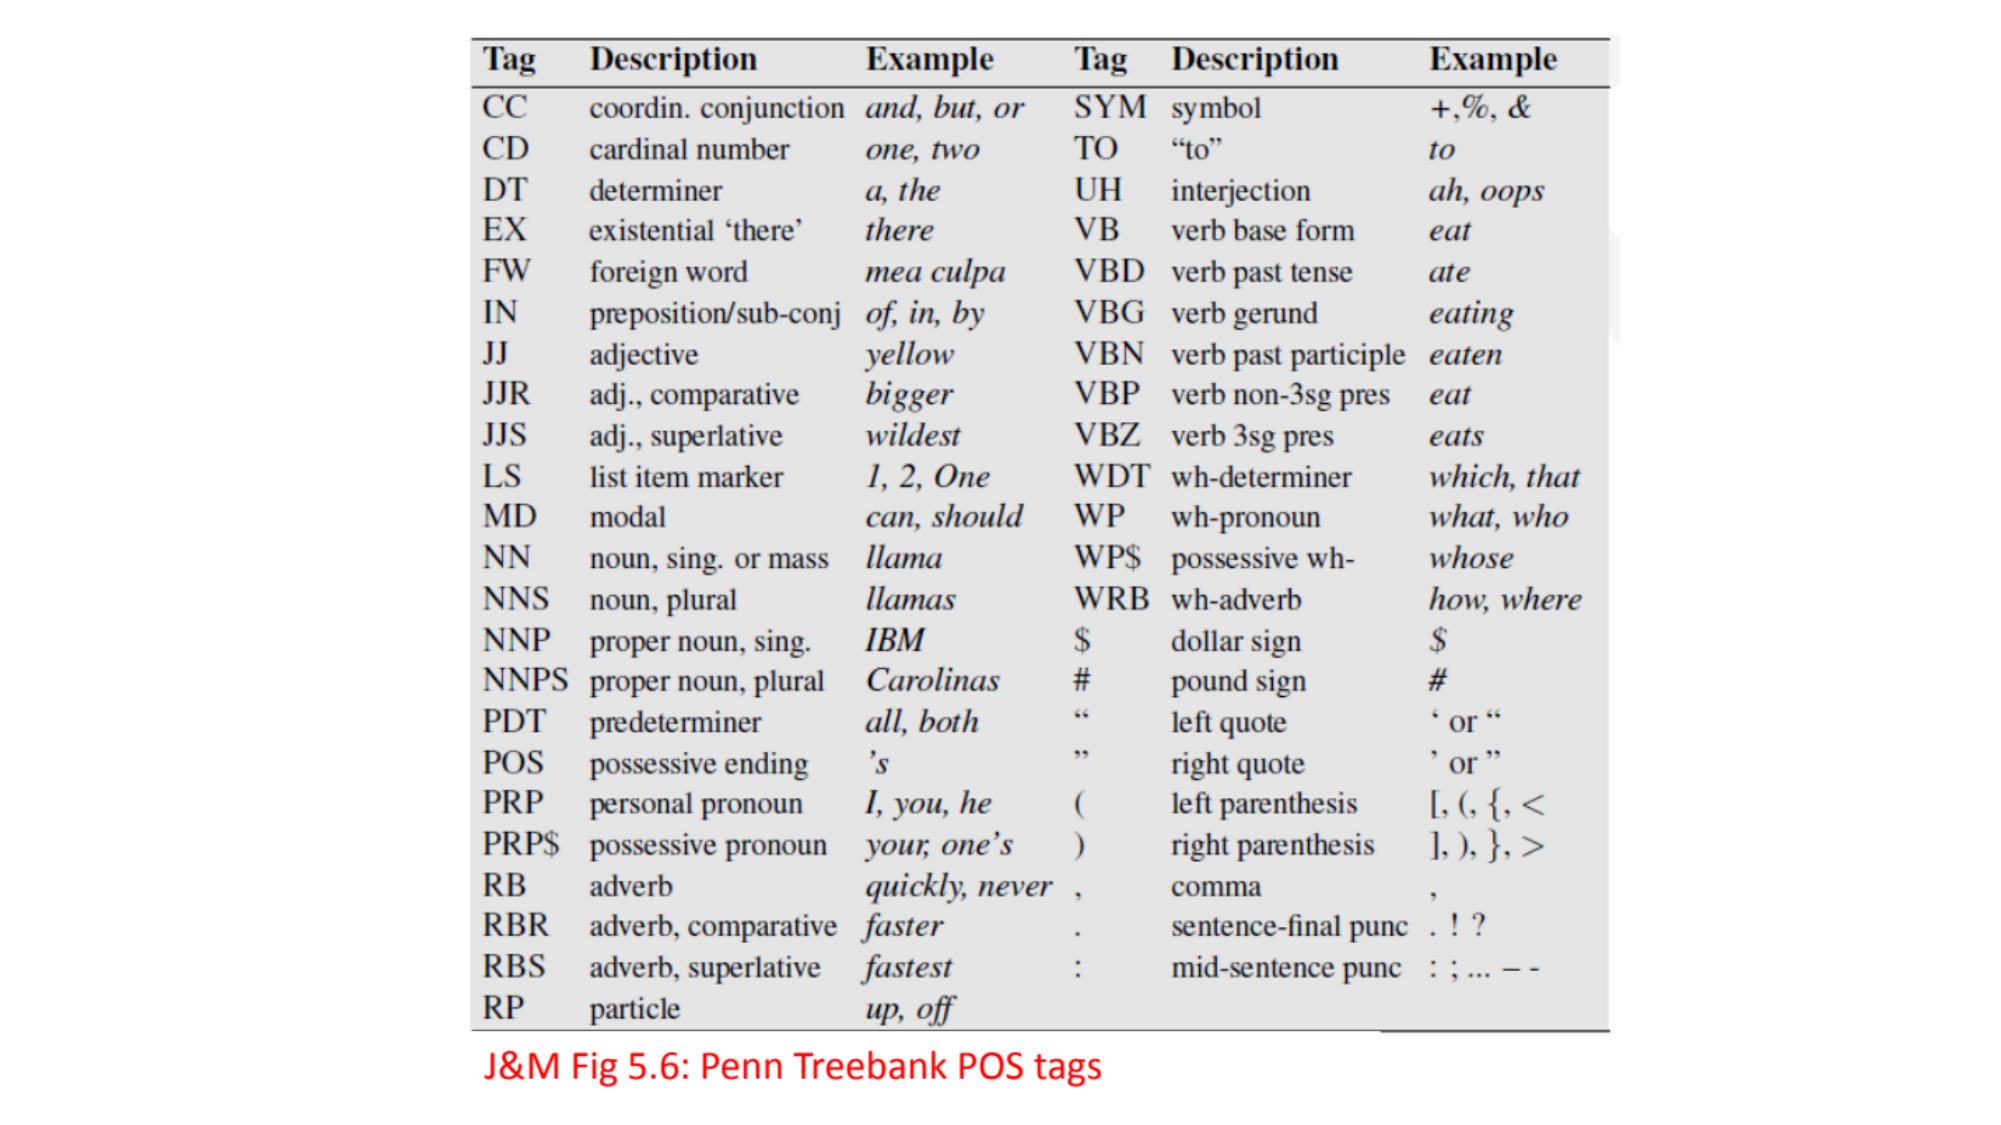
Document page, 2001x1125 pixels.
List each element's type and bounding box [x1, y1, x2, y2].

picture [453, 34, 1625, 1091]
